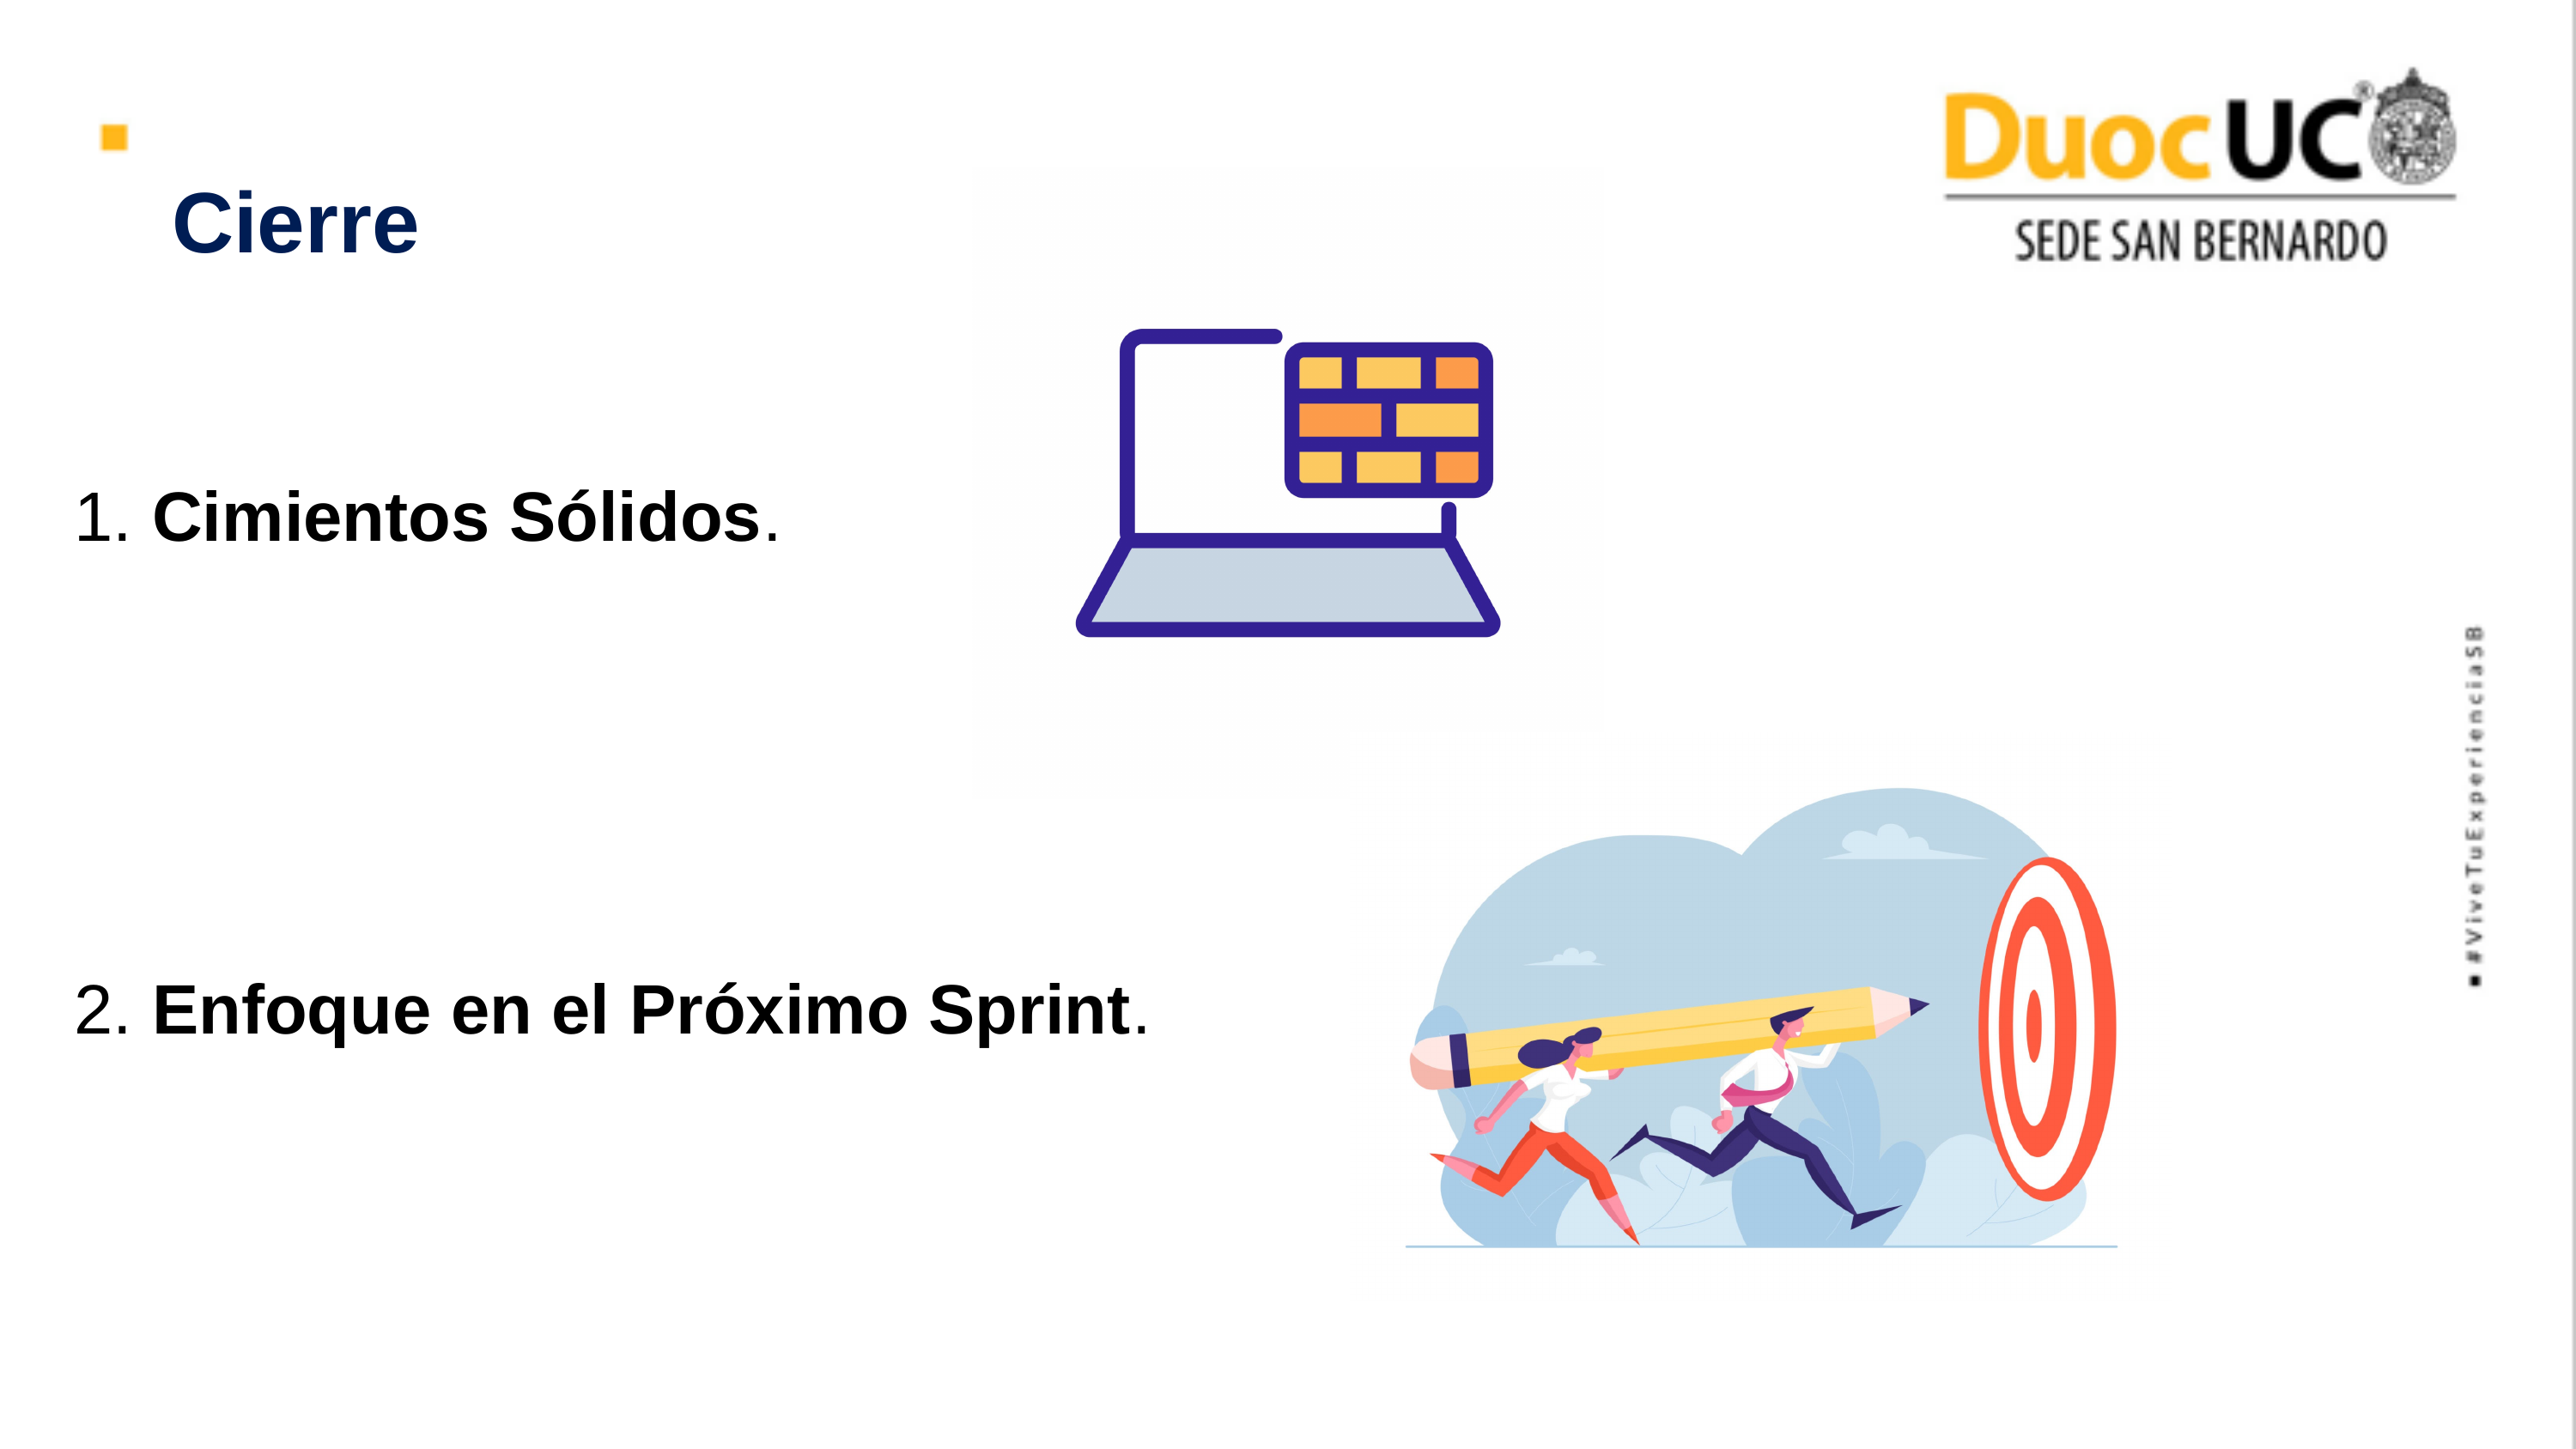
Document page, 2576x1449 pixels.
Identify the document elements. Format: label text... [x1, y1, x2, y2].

text_box Cierre [172, 90, 1741, 270]
text_box 1. Cimientos Sólidos. [58, 455, 818, 593]
text_box 2. Enfoque en el Próximo Sprint. [58, 948, 1170, 1086]
picture [0, 0, 2576, 1449]
